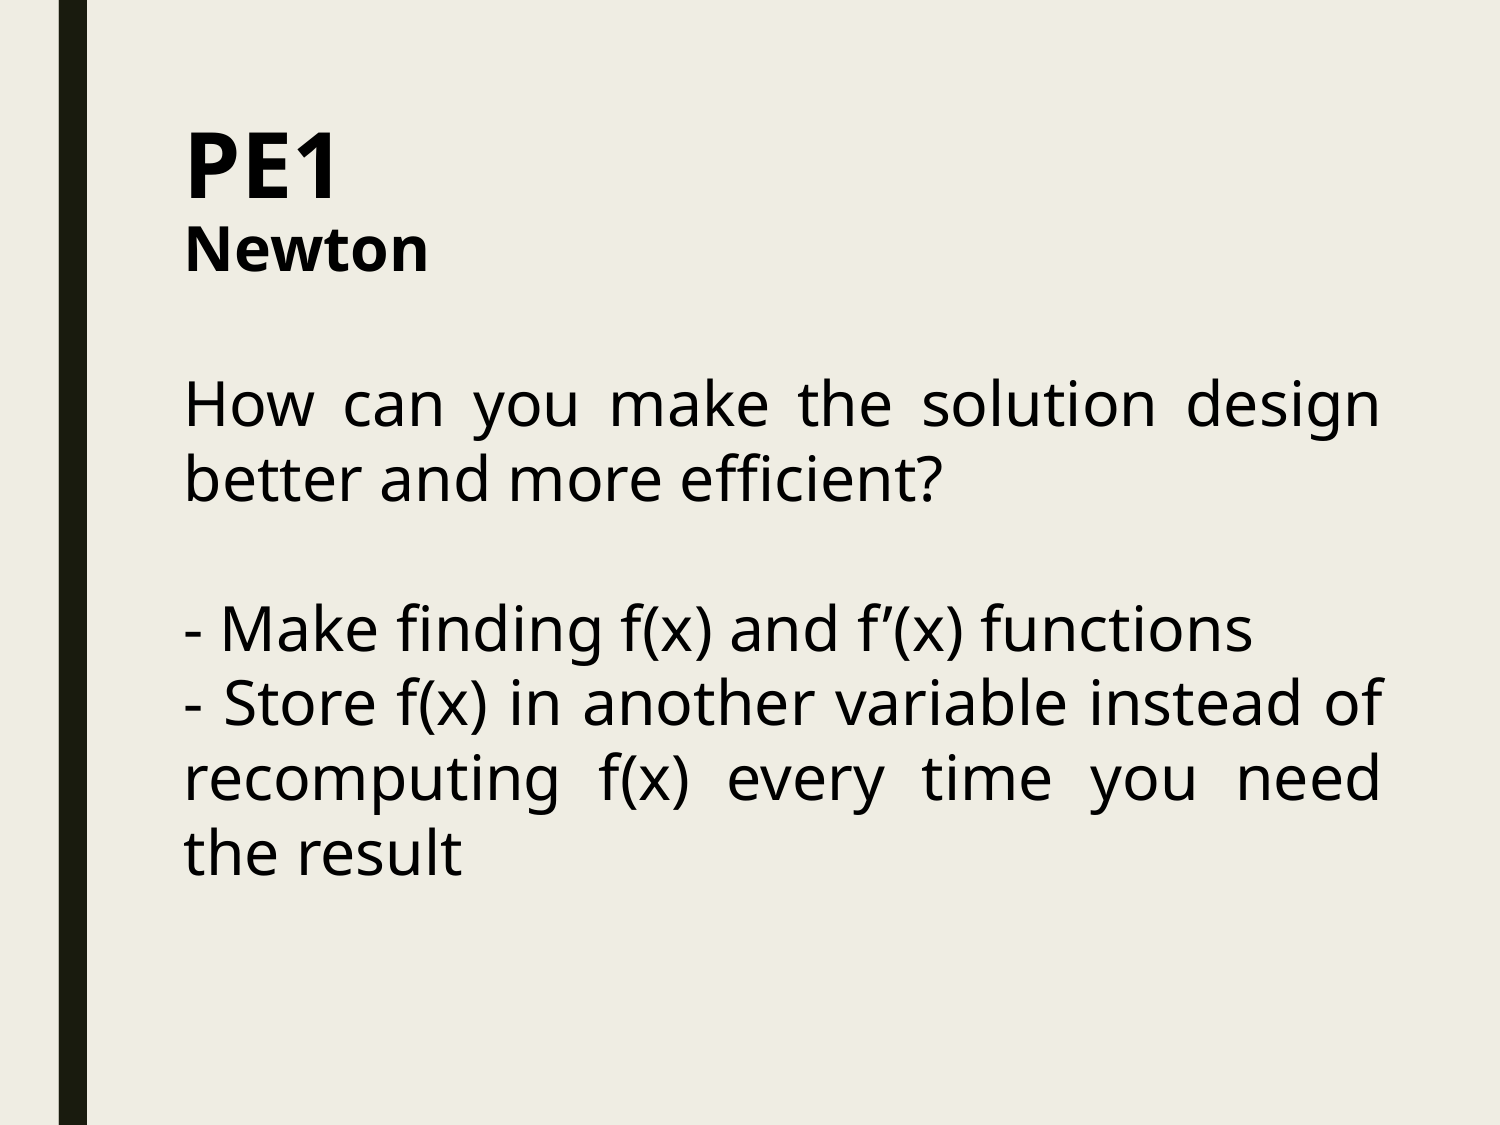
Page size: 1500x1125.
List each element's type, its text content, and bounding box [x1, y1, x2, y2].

text_box How can you make the solution design better and more efficient? - Make finding f(x) and f’(x) functions - Store f(x) in another variable instead of recomputing f(x) every time you need the result [168, 356, 1399, 896]
title PE1 Newton [168, 112, 1351, 356]
